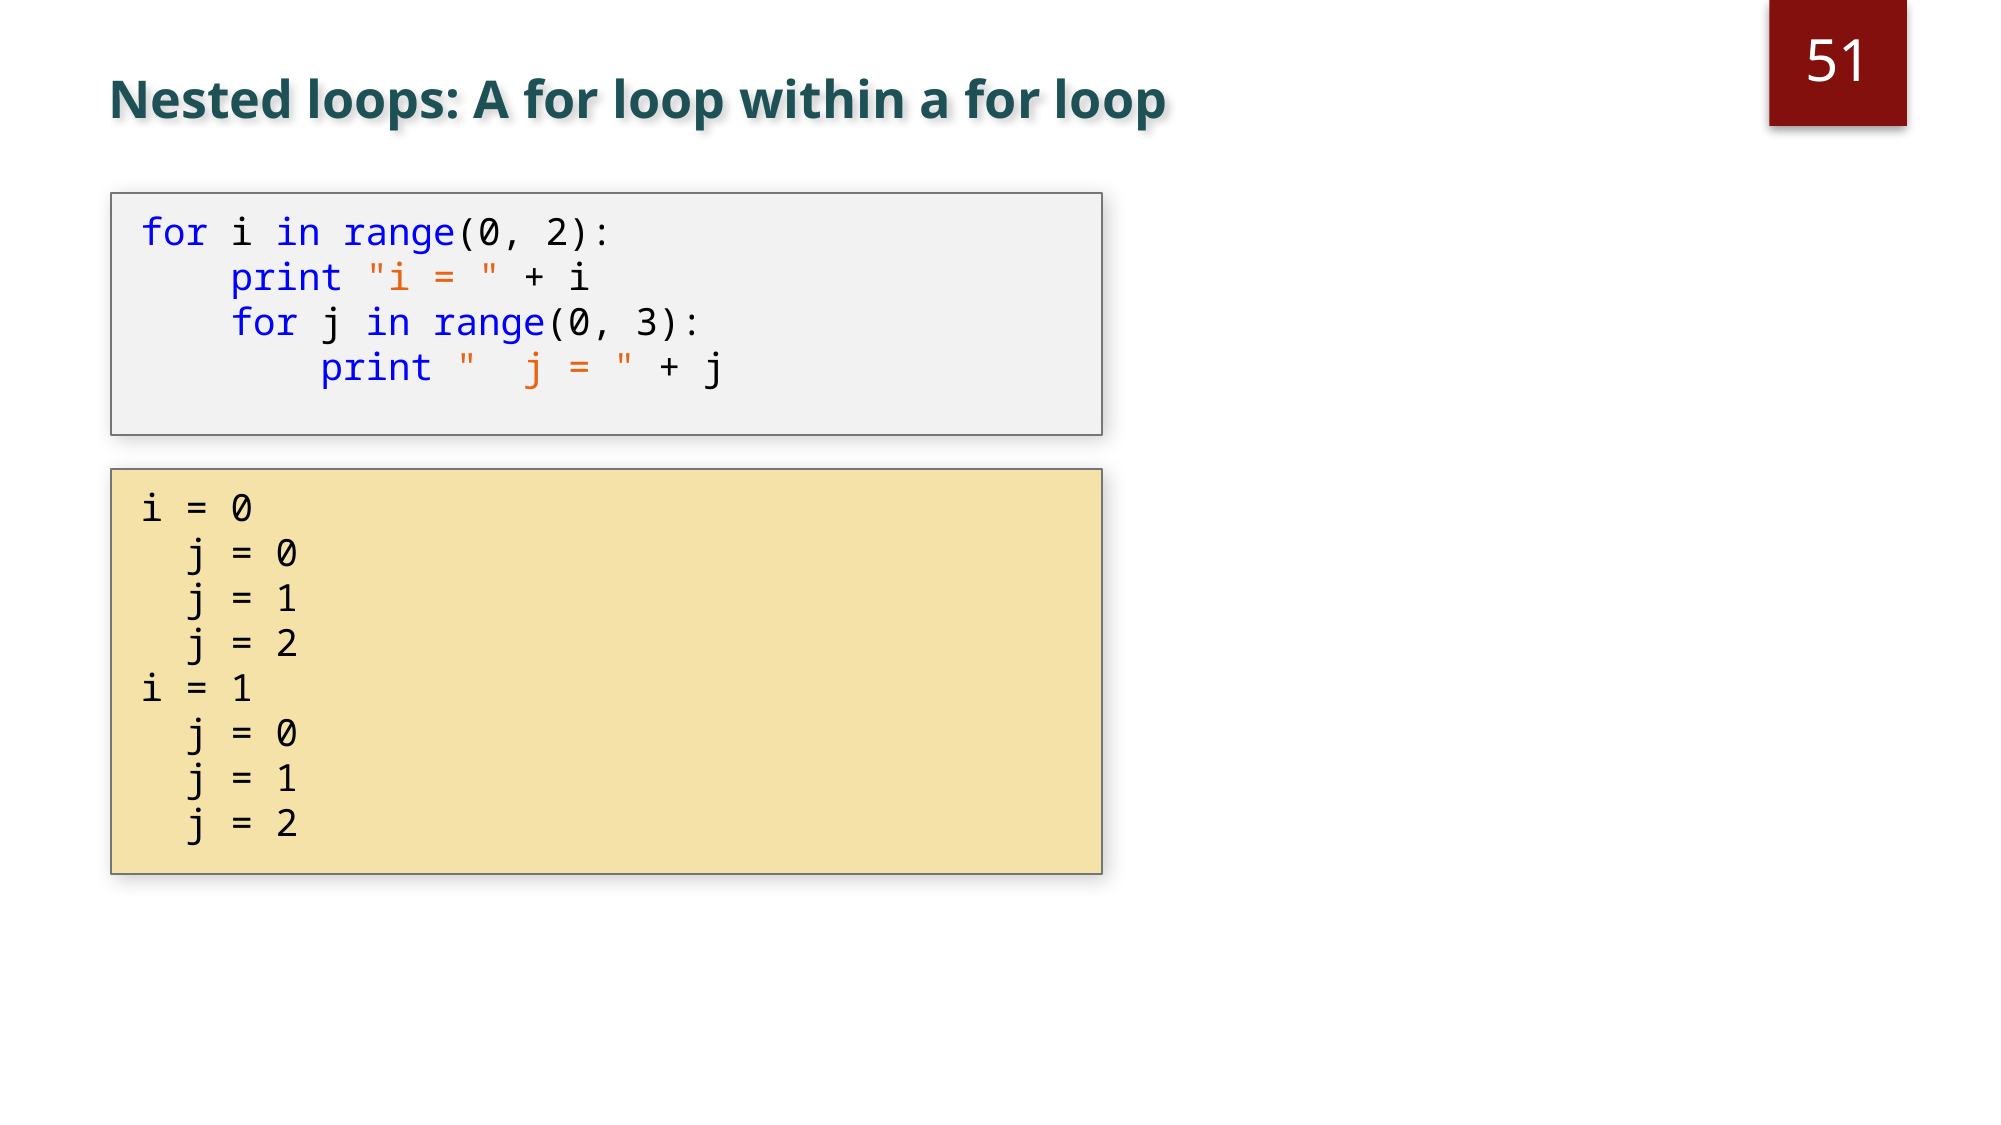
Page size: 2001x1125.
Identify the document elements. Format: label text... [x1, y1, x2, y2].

text_box i = 0 j = 0 j = 1 j = 2 i = 1 j = 0 j = 1 j = 2 [110, 468, 1103, 875]
slide_number 51 [1769, 0, 1907, 126]
list for i in range(0, 2): print "i = " + i for j in range(0, 3): print " j = " + j [110, 192, 1103, 436]
title Nested loops: A for loop within a for loop [93, 59, 1731, 232]
